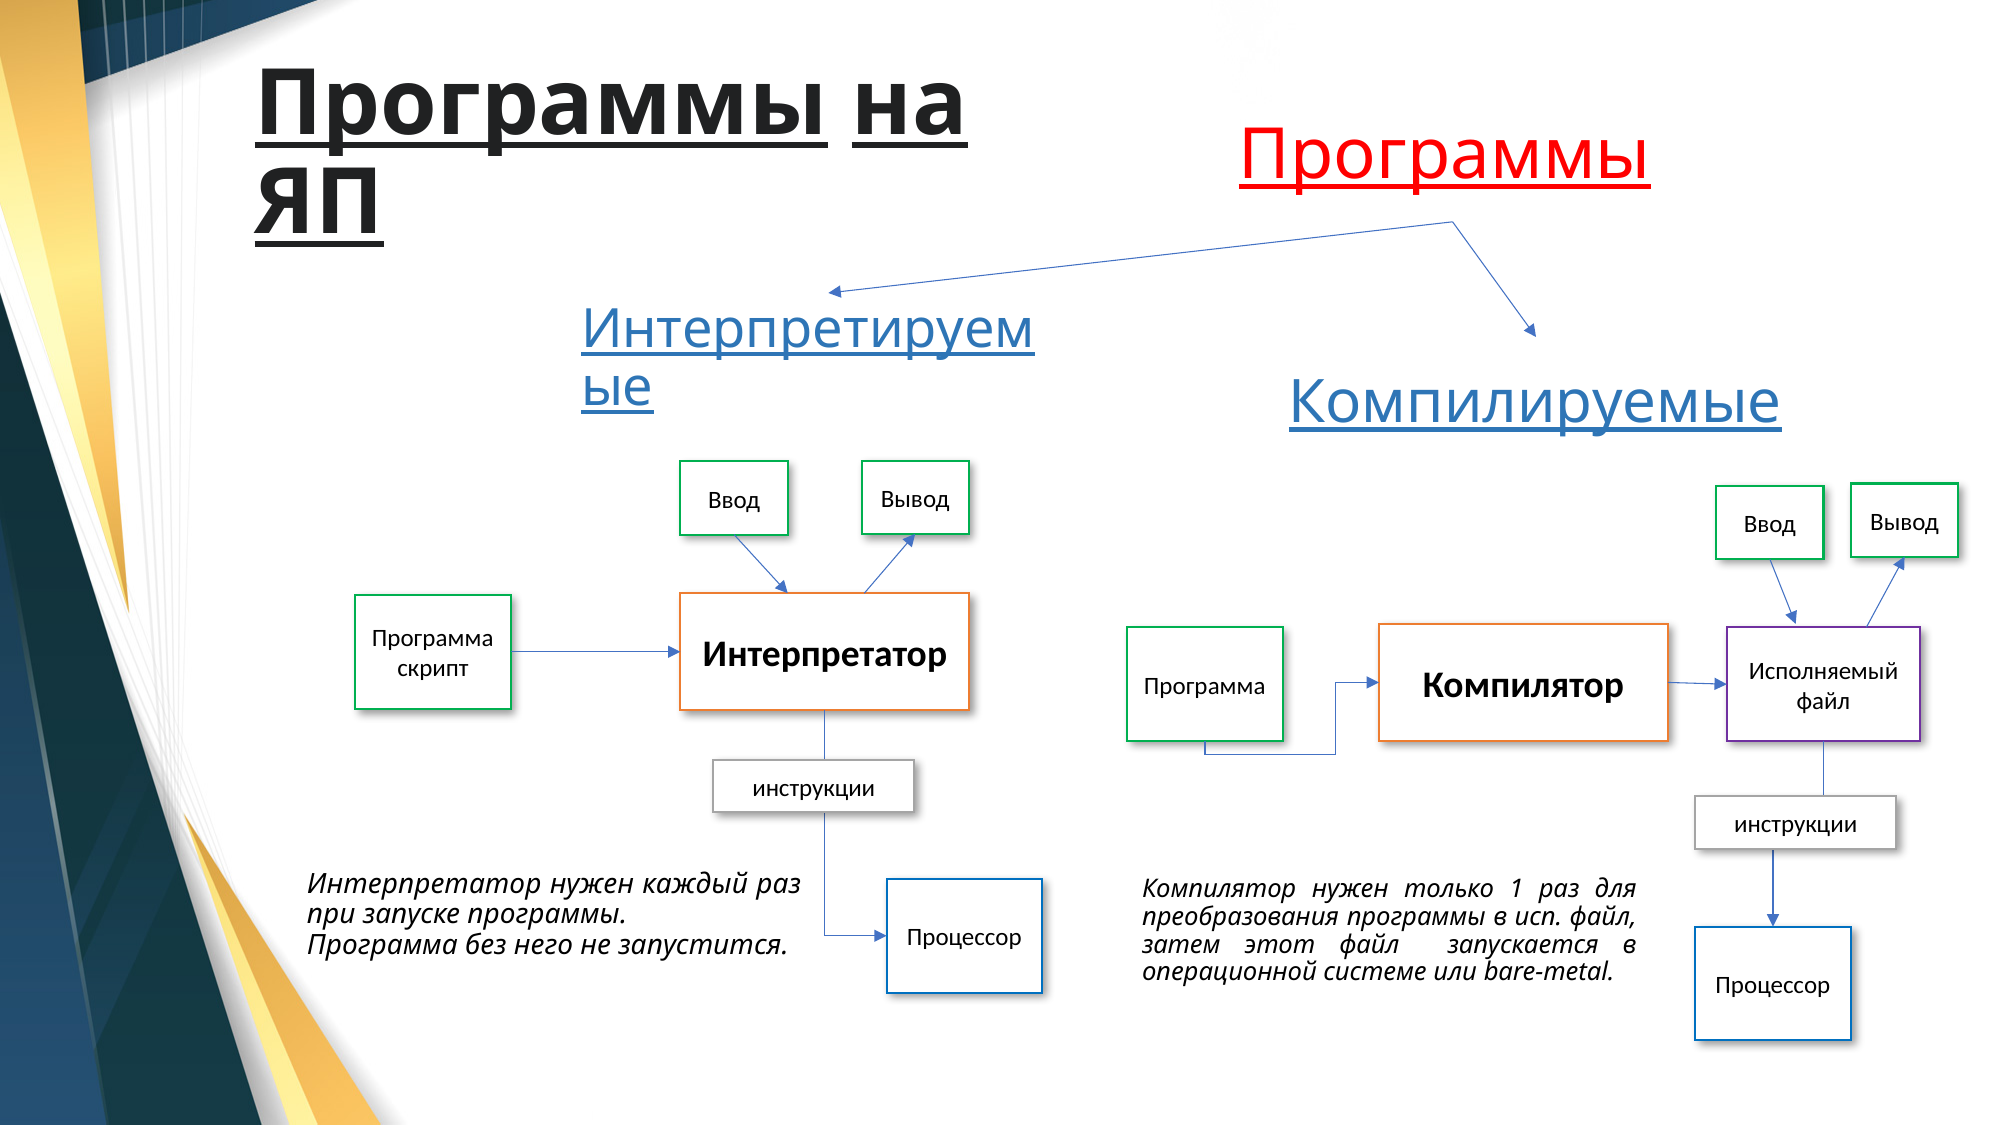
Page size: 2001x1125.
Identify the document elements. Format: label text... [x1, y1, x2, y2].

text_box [864, 533, 916, 594]
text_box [828, 221, 1452, 293]
title Программы на ЯП [239, 45, 1006, 264]
text_box Вывод [861, 460, 970, 535]
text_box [1452, 221, 1537, 338]
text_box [1769, 559, 1796, 624]
text_box Программы [1223, 89, 1682, 222]
text_box Исполняемый файл [1726, 626, 1921, 742]
text_box Процессор [1694, 926, 1852, 1041]
picture [0, 0, 2000, 1125]
text_box Процессор [886, 878, 1043, 994]
text_box инструкции [712, 759, 915, 813]
text_box Вывод [1850, 482, 1959, 558]
text_box Ввод [679, 460, 789, 536]
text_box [734, 534, 788, 594]
text_box Компилятор нужен только 1 раз для преобразования программы в исп. файл, затем этот файл запускается в операционной системе или bare-metal. [1127, 864, 1652, 998]
text_box Программа [1126, 626, 1262, 742]
text_box Программа скрипт [354, 594, 512, 710]
text_box Интерпретатор [679, 592, 970, 711]
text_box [1705, 808, 1891, 860]
text_box инструкции [1694, 795, 1897, 850]
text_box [1866, 556, 1905, 628]
text_box Компилируемые [1273, 336, 1799, 470]
text_box Компилятор [1378, 623, 1669, 742]
text_box Интерпретируемые [566, 292, 1091, 426]
text_box Интерпретатор нужен каждый раз при запуске программы. Программа без него не запустится. [291, 848, 817, 982]
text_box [1262, 624, 1322, 799]
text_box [743, 792, 969, 854]
text_box Ввод [1715, 485, 1825, 560]
